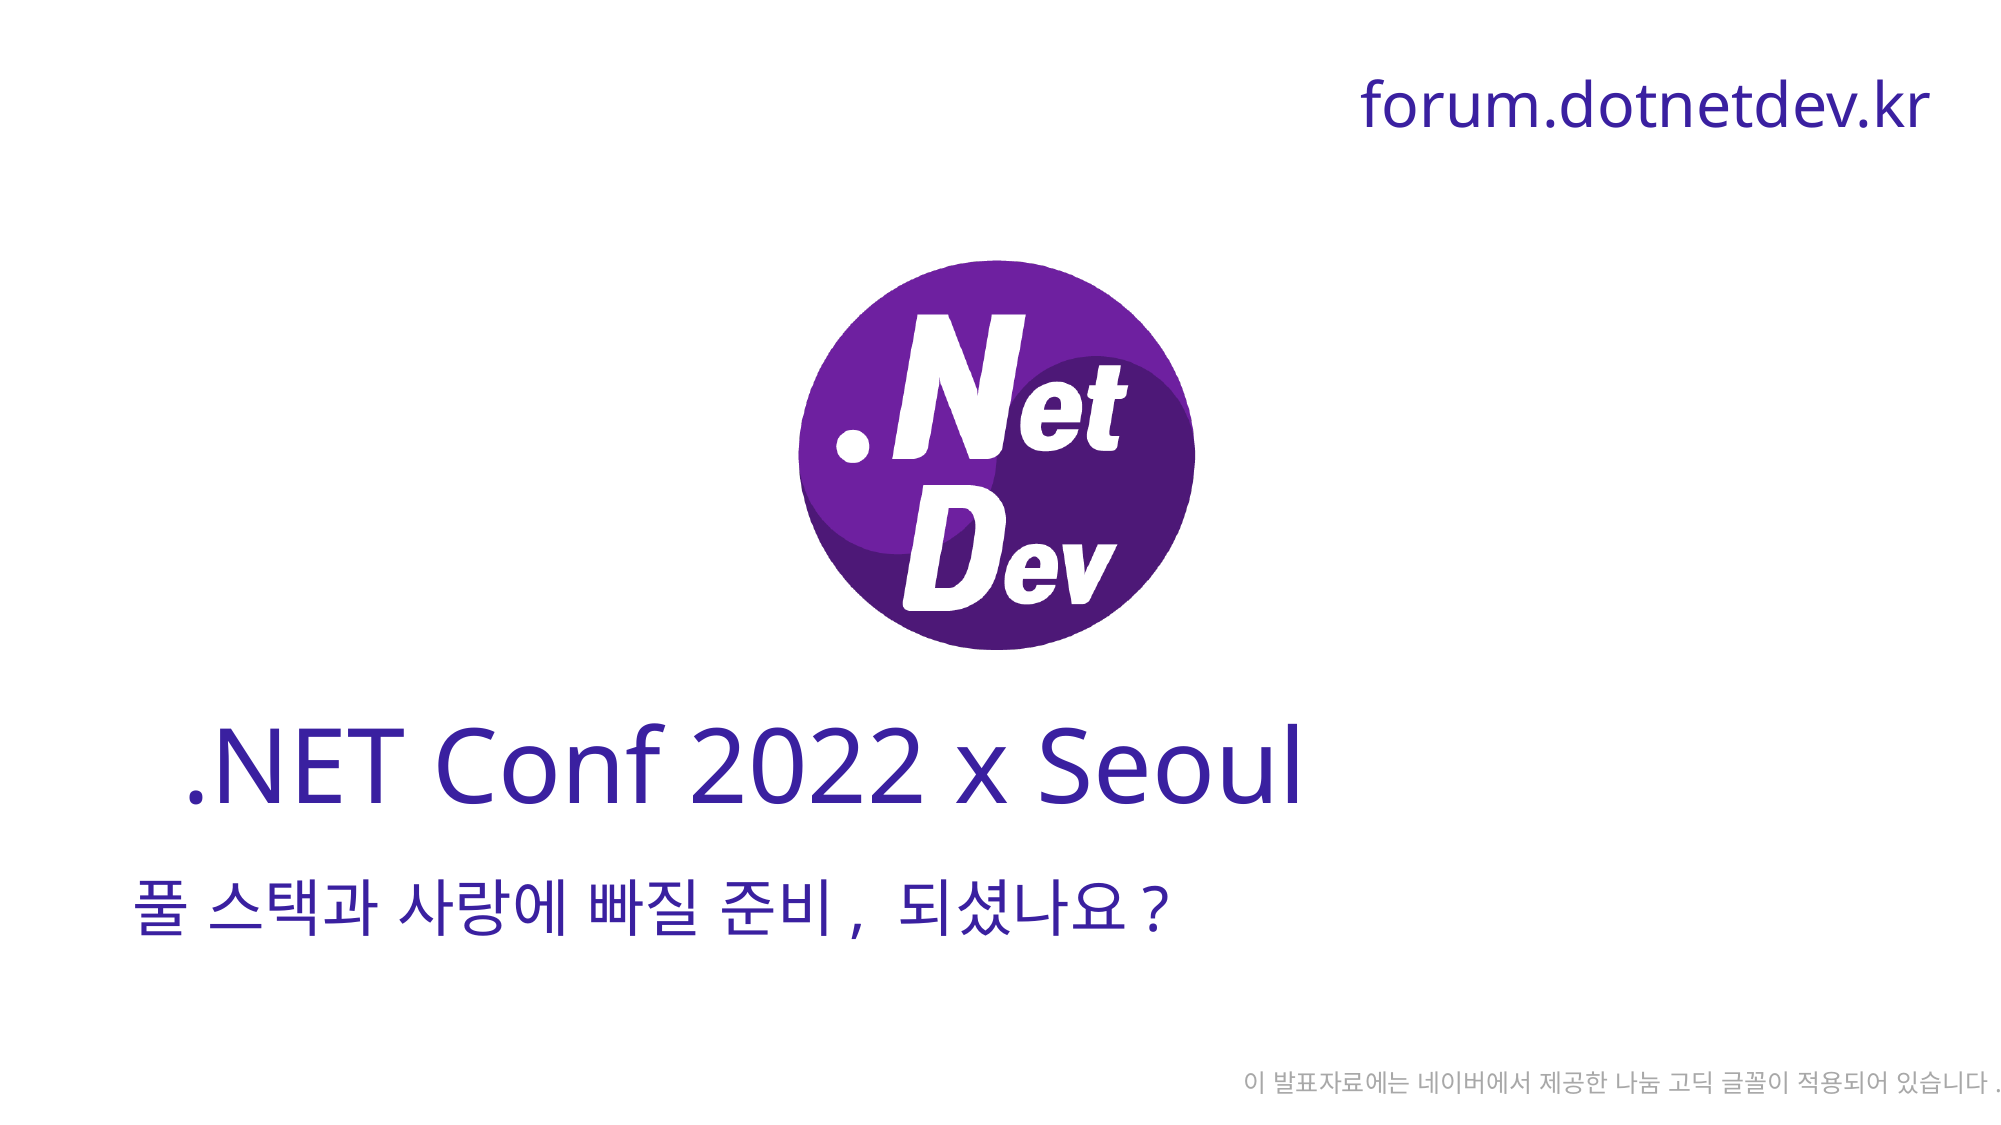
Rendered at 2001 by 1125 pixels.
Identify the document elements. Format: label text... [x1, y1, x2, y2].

text_box forum.dotnetdev.kr [1345, 58, 1948, 148]
text_box 이 발표자료에는 네이버에서 제공한 나눔 고딕 글꼴이 적용되어 있습니다. [1228, 1059, 2000, 1105]
text_box 풀 스택과 사랑에 빠질 준비, 되셨나요? [117, 862, 1185, 952]
picture [753, 228, 1247, 674]
text_box .NET Conf 2022 x Seoul [167, 691, 1323, 832]
